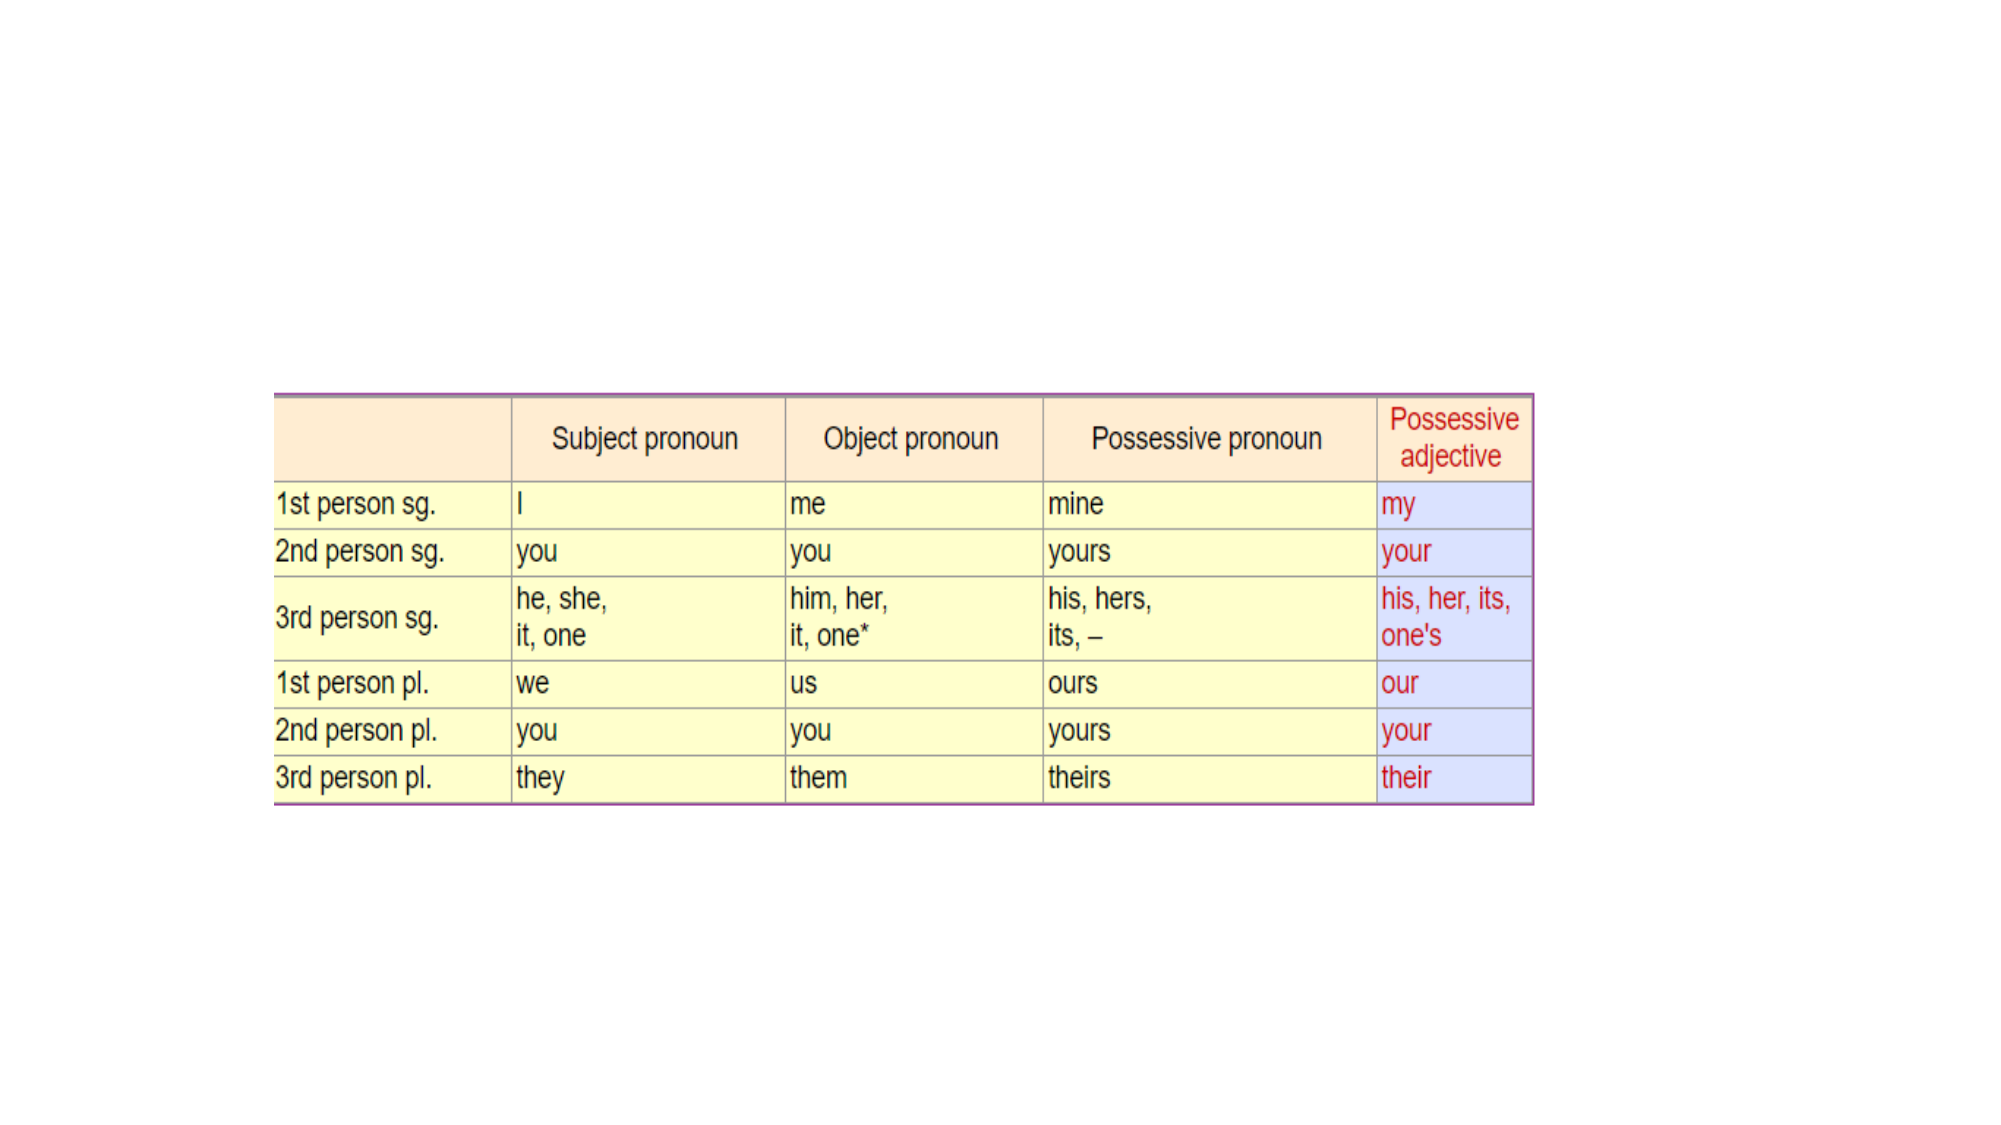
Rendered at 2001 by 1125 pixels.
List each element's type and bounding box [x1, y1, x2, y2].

list [274, 374, 1542, 813]
